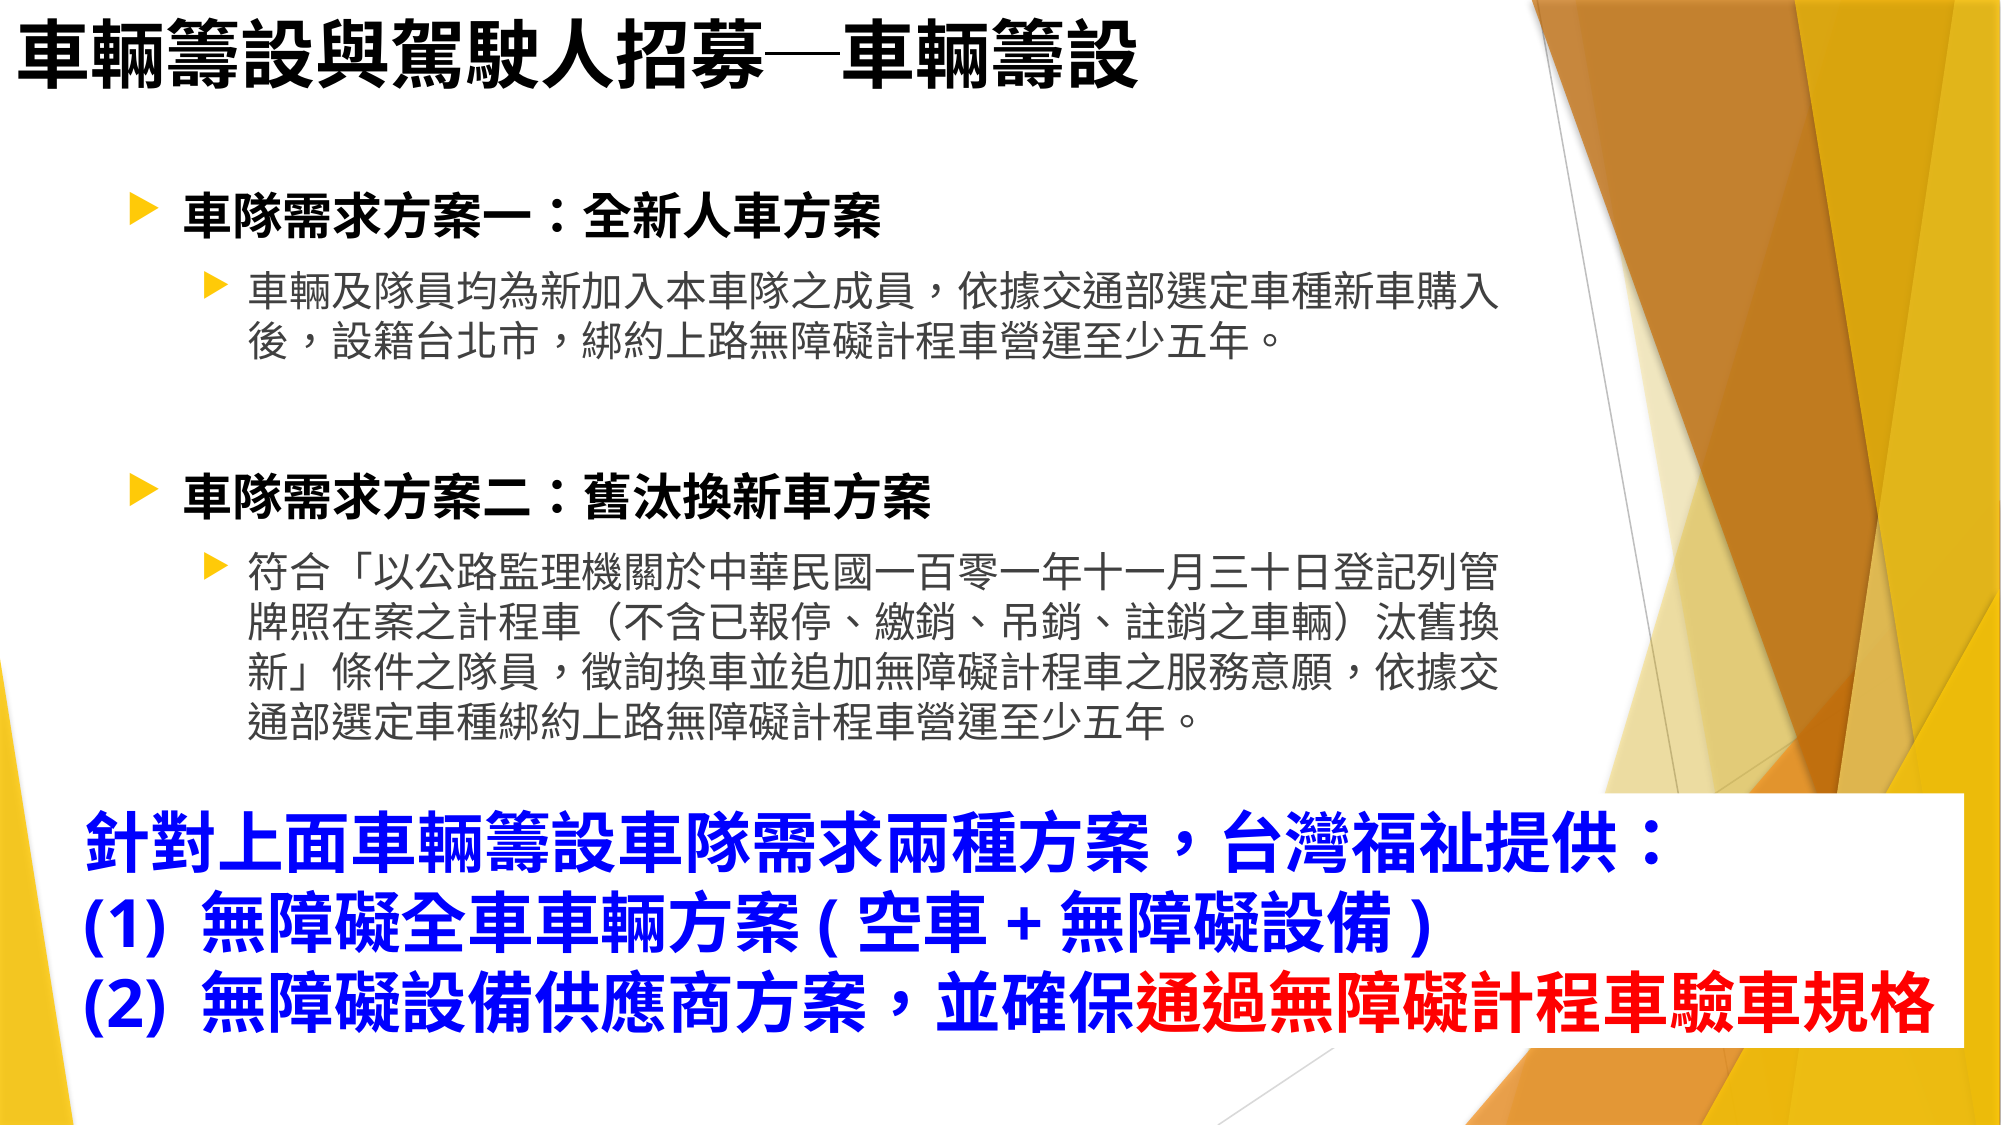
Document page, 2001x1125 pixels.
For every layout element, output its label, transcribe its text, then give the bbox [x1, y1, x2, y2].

list 車隊需求方案一：全新人車方案 車輛及隊員均為新加入本車隊之成員，依據交通部選定車種新車購入後，設籍台北市，綁約上路無障礙計程車營運至少五年。 車隊需求方案二：舊汰換新車方案 符合「以公路監理機關於中華民國一百零一年十一月三十日登記列管牌照在案之計程車（不含已報停、繳銷、吊銷、註銷之車輛）汰舊換新」條件之隊員，徵詢換車並追加無障礙計程車之服務意願，依據交通部選定車種綁約上路無障礙計程車營運至少五年。 [111, 176, 1522, 793]
slide_number 23 [1409, 991, 1522, 1051]
title 車輛籌設與駕駛人招募─車輛籌設 [0, 0, 1411, 117]
text_box 針對上面車輛籌設車隊需求兩種方案，台灣福祉提供： (1) 無障礙全車車輛方案(空車+無障礙設備) (2) 無障礙設備供應商方案，並確保通過無障礙計程車驗車規格 [69, 793, 1965, 1048]
